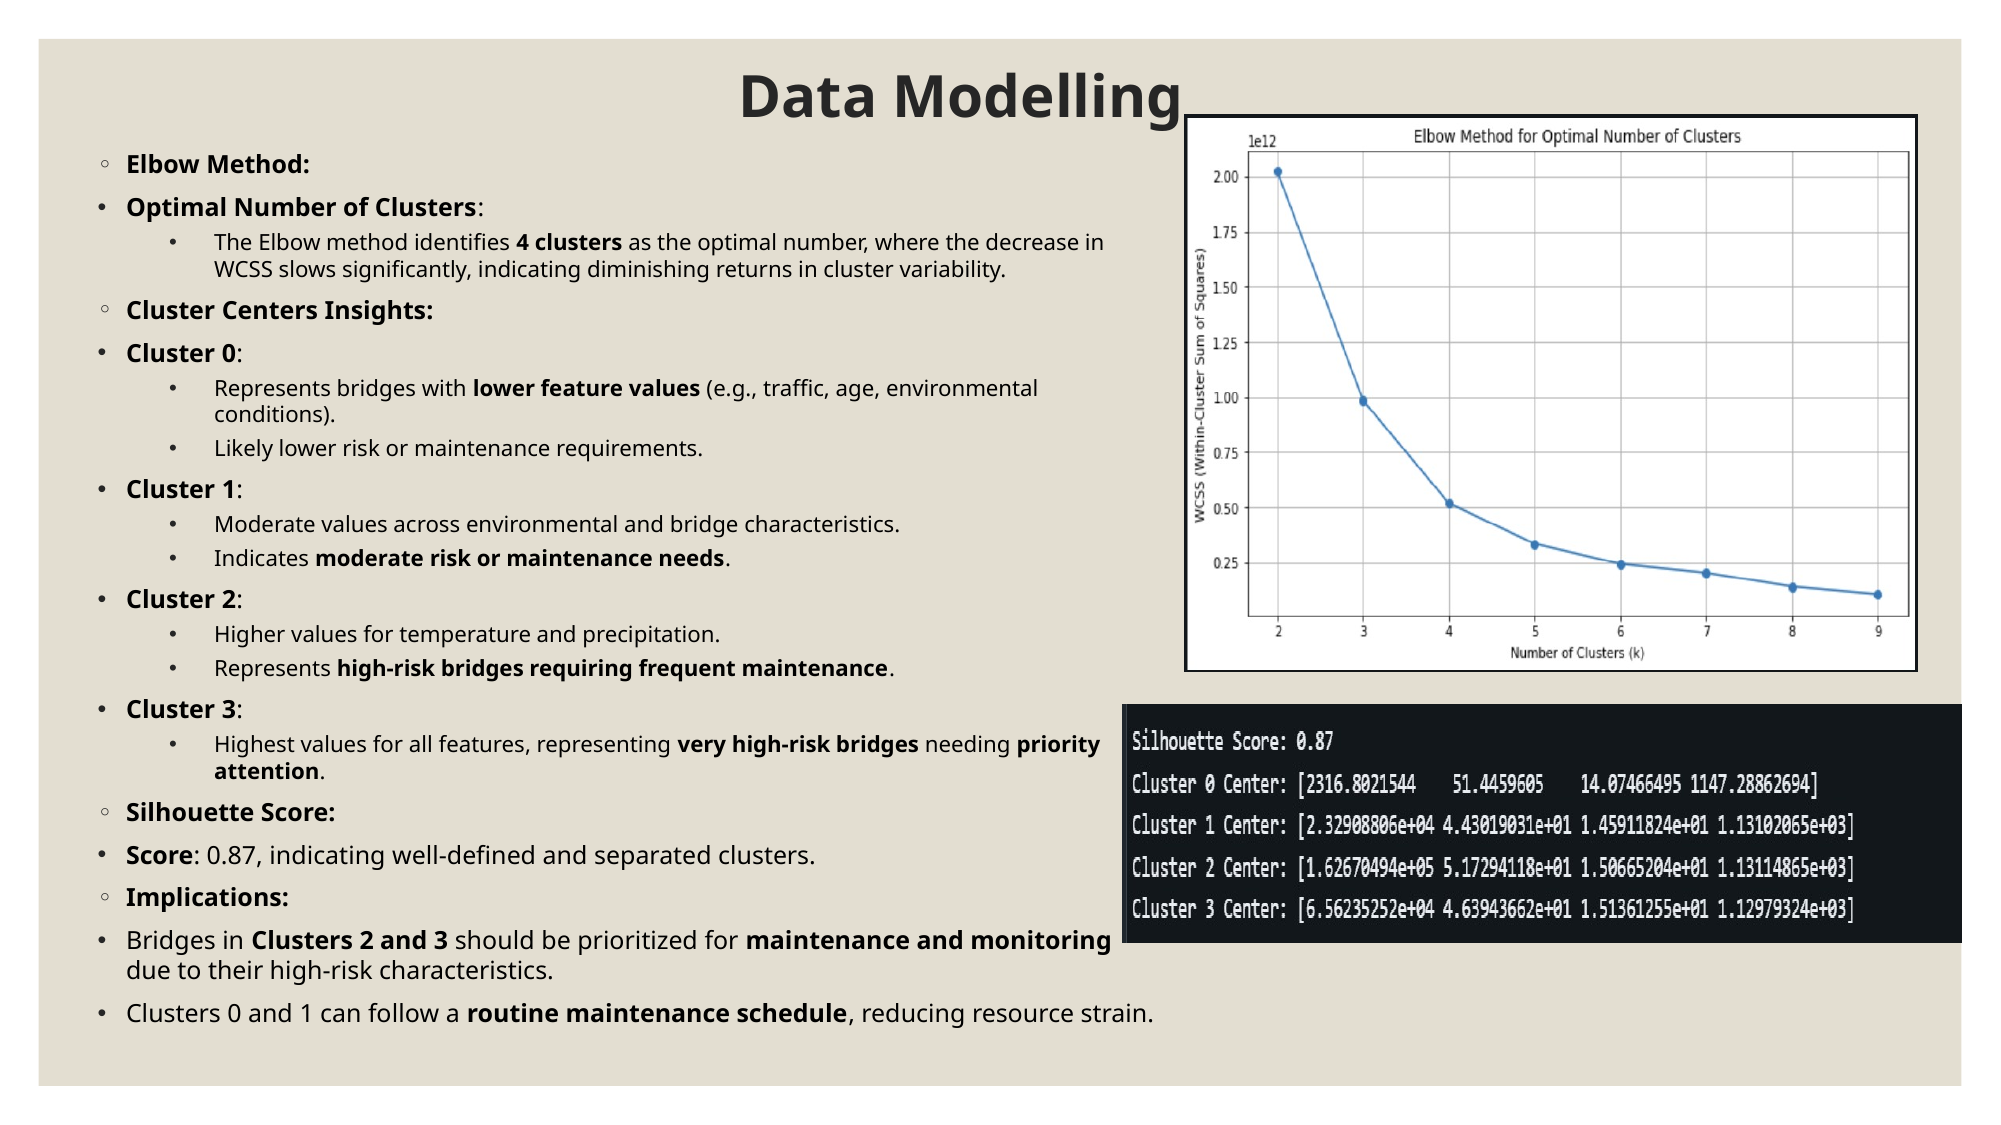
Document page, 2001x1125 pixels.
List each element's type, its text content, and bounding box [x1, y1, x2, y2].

picture [1122, 704, 1962, 943]
list Elbow Method: Optimal Number of Clusters: The Elbow method identifies 4 clusters as the optimal number, where the decrease in WCSS slows significantly, indicating diminishing returns in cluster variability. Cluster Centers Insights: Cluster 0: Represents bridges with lower feature values (e.g., traffic, age, environmental conditions). Likely lower risk or maintenance requirements. Cluster 1: Moderate values across environmental and bridge characteristics. Indicates moderate risk or maintenance needs. Cluster 2: Higher values for temperature and precipitation. Represents high-risk bridges requiring frequent maintenance. Cluster 3: Highest values for all features, representing very high-risk bridges needing priority attention. Silhouette Score: Score: 0.87, indicating well-defined and separated clusters. Implications: Bridges in Clusters 2 and 3 should be prioritized for maintenance and monitoring due to their high-risk characteristics. Clusters 0 and 1 can follow a routine maintenance schedule, reducing resource strain. [82, 141, 1176, 1054]
title Data Modelling [135, 69, 1786, 128]
picture [1184, 114, 1918, 672]
